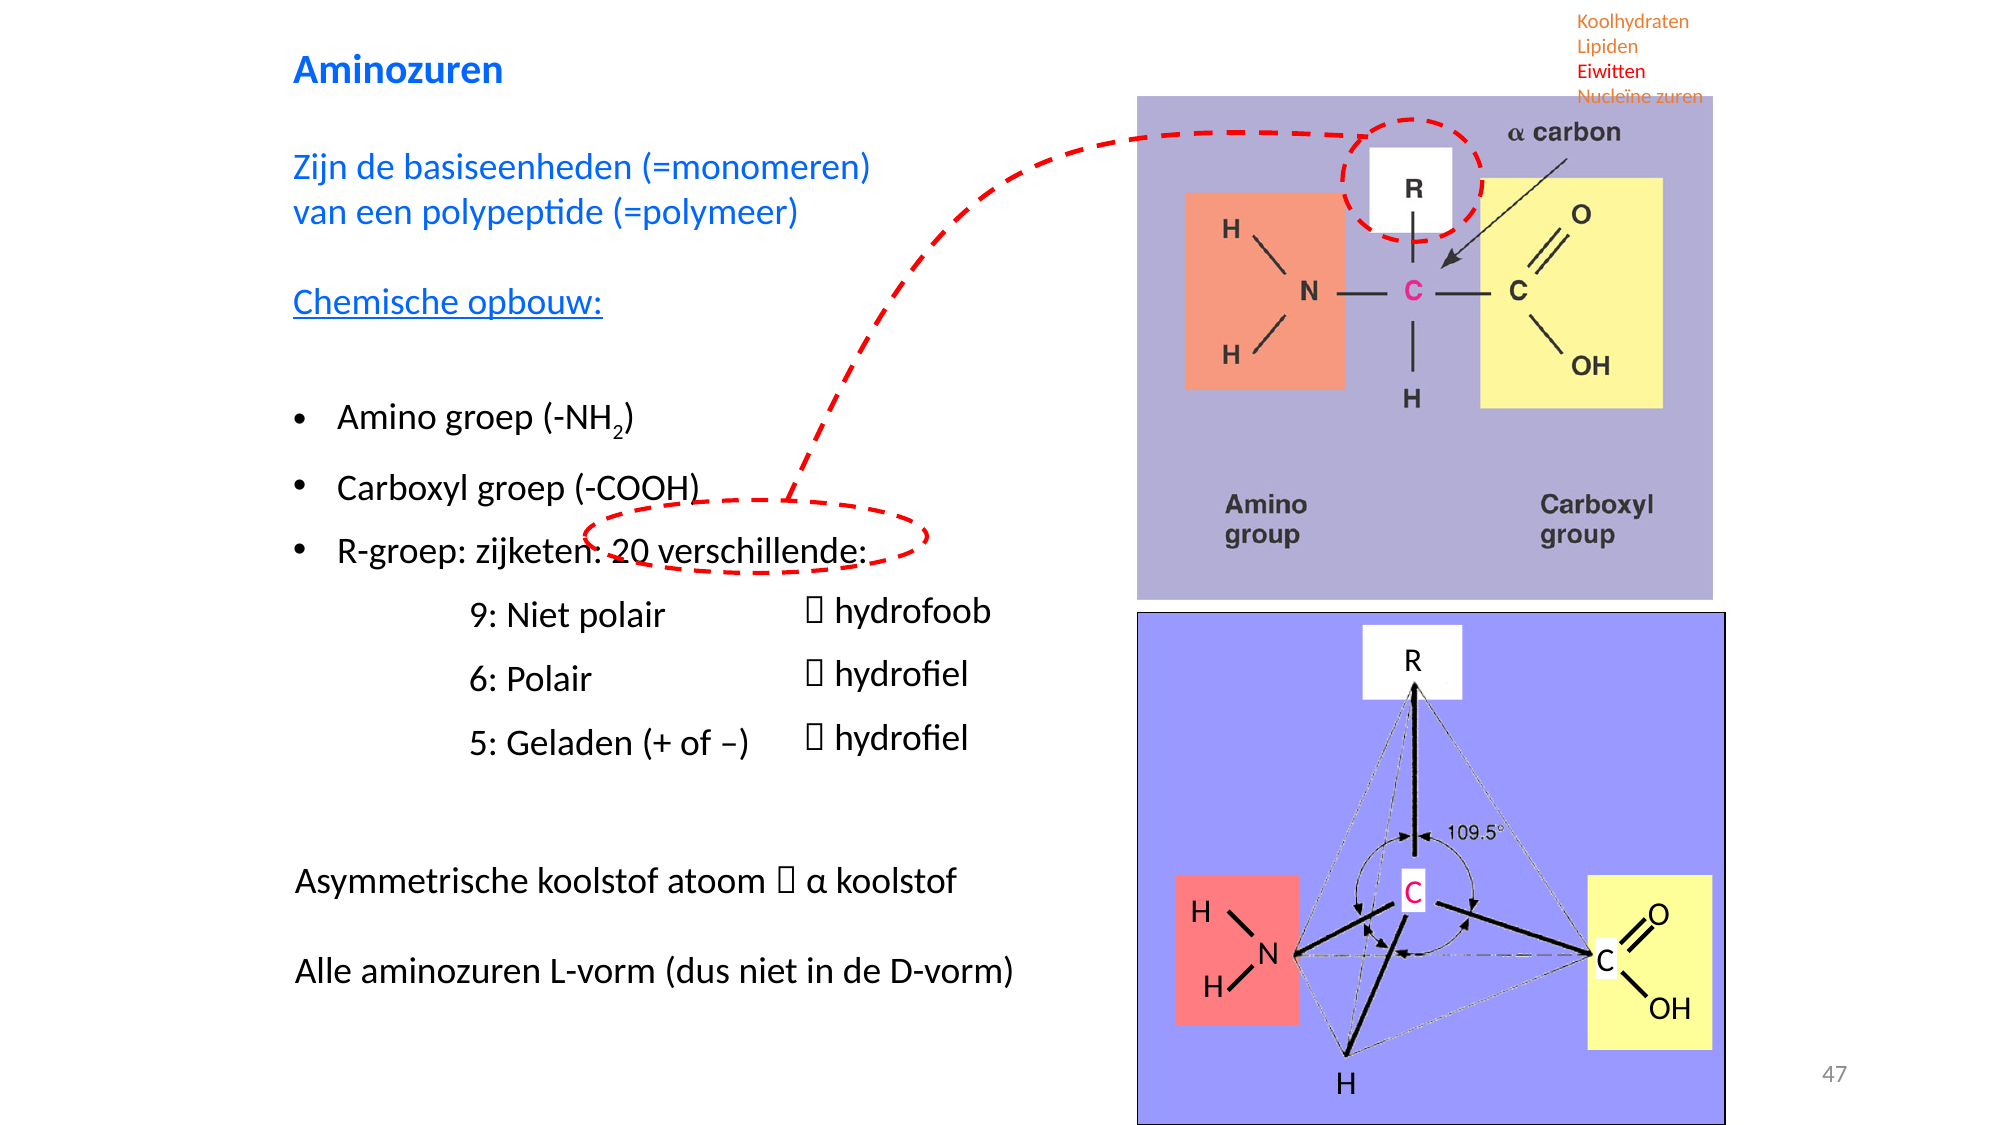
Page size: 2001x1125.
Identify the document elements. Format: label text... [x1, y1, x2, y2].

text_box Asymmetrische koolstof atoom  α koolstof Alle aminozuren L-vorm (dus niet in de D-vorm) [279, 804, 1031, 999]
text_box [1137, 612, 1726, 1125]
picture [1137, 95, 1713, 601]
text_box  hydrofoob  hydrofiel  hydrofiel [612, 580, 1007, 766]
text_box <number> [1729, 1042, 1863, 1103]
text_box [584, 119, 1483, 574]
text_box Koolhydraten Lipiden Eiwitten Nucleïne zuren [1487, 0, 1750, 115]
text_box Aminozuren Zijn de basiseenheden (=monomeren) van een polypeptide (=polymeer) Chemische opbouw: Amino groep (-NH2) Carboxyl groep (-COOH) R-groep: zijketen: 20 verschillende: 9: Niet polair 6: Polair 5: Geladen (+ of –) [278, 34, 887, 834]
